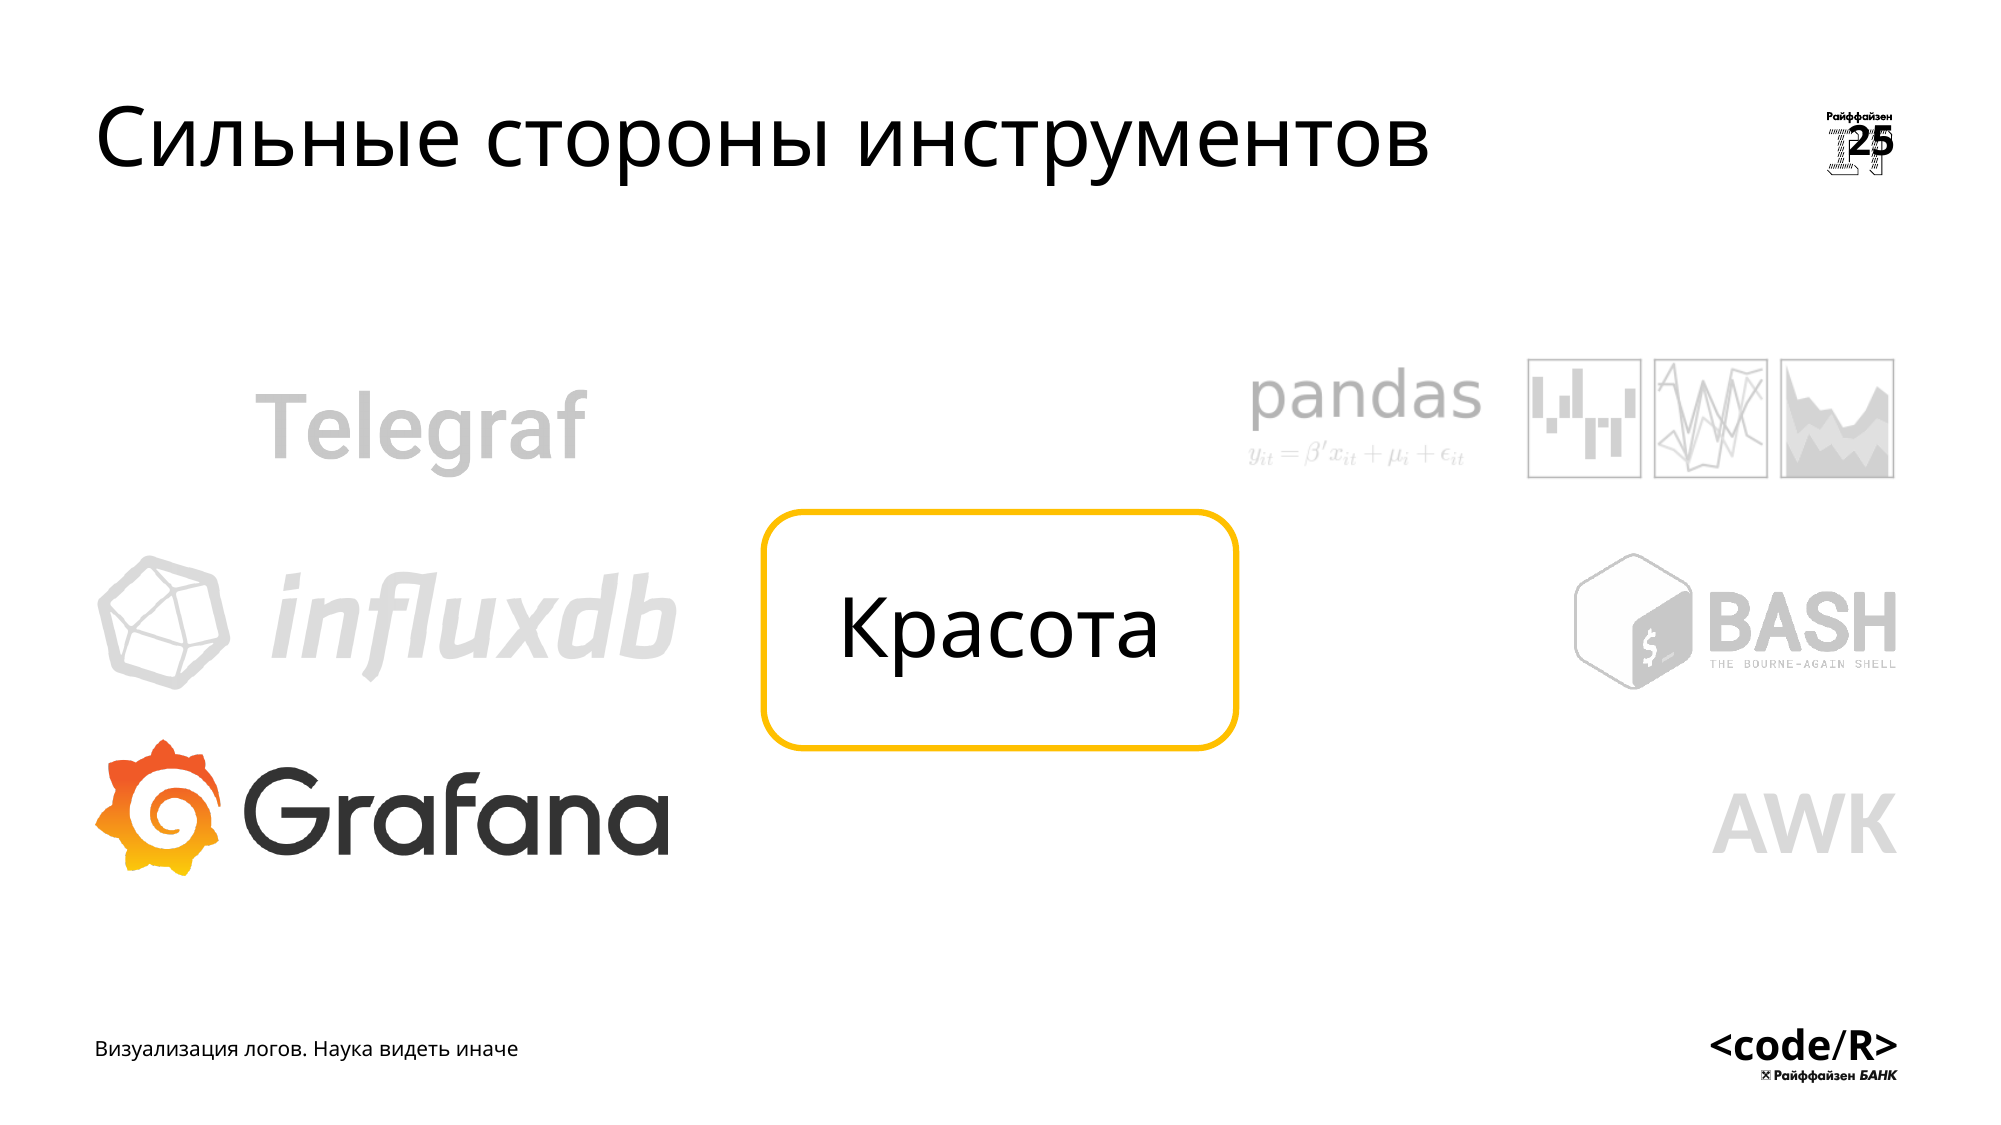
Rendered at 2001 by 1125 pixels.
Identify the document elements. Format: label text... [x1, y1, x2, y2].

picture [95, 739, 668, 876]
picture [1212, 344, 1899, 491]
text_box Красота [762, 510, 1238, 750]
title Сильные стороны инструментов [94, 94, 1753, 189]
text_box AWK Aho, Winberger, Kernigman [1696, 754, 1914, 879]
footer Визуализация логов. Наука видеть иначе [94, 1033, 910, 1063]
text_box 25 [1753, 94, 1896, 189]
picture [94, 349, 788, 479]
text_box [1631, 1011, 1914, 1083]
picture [1574, 553, 1896, 690]
picture [94, 553, 691, 690]
